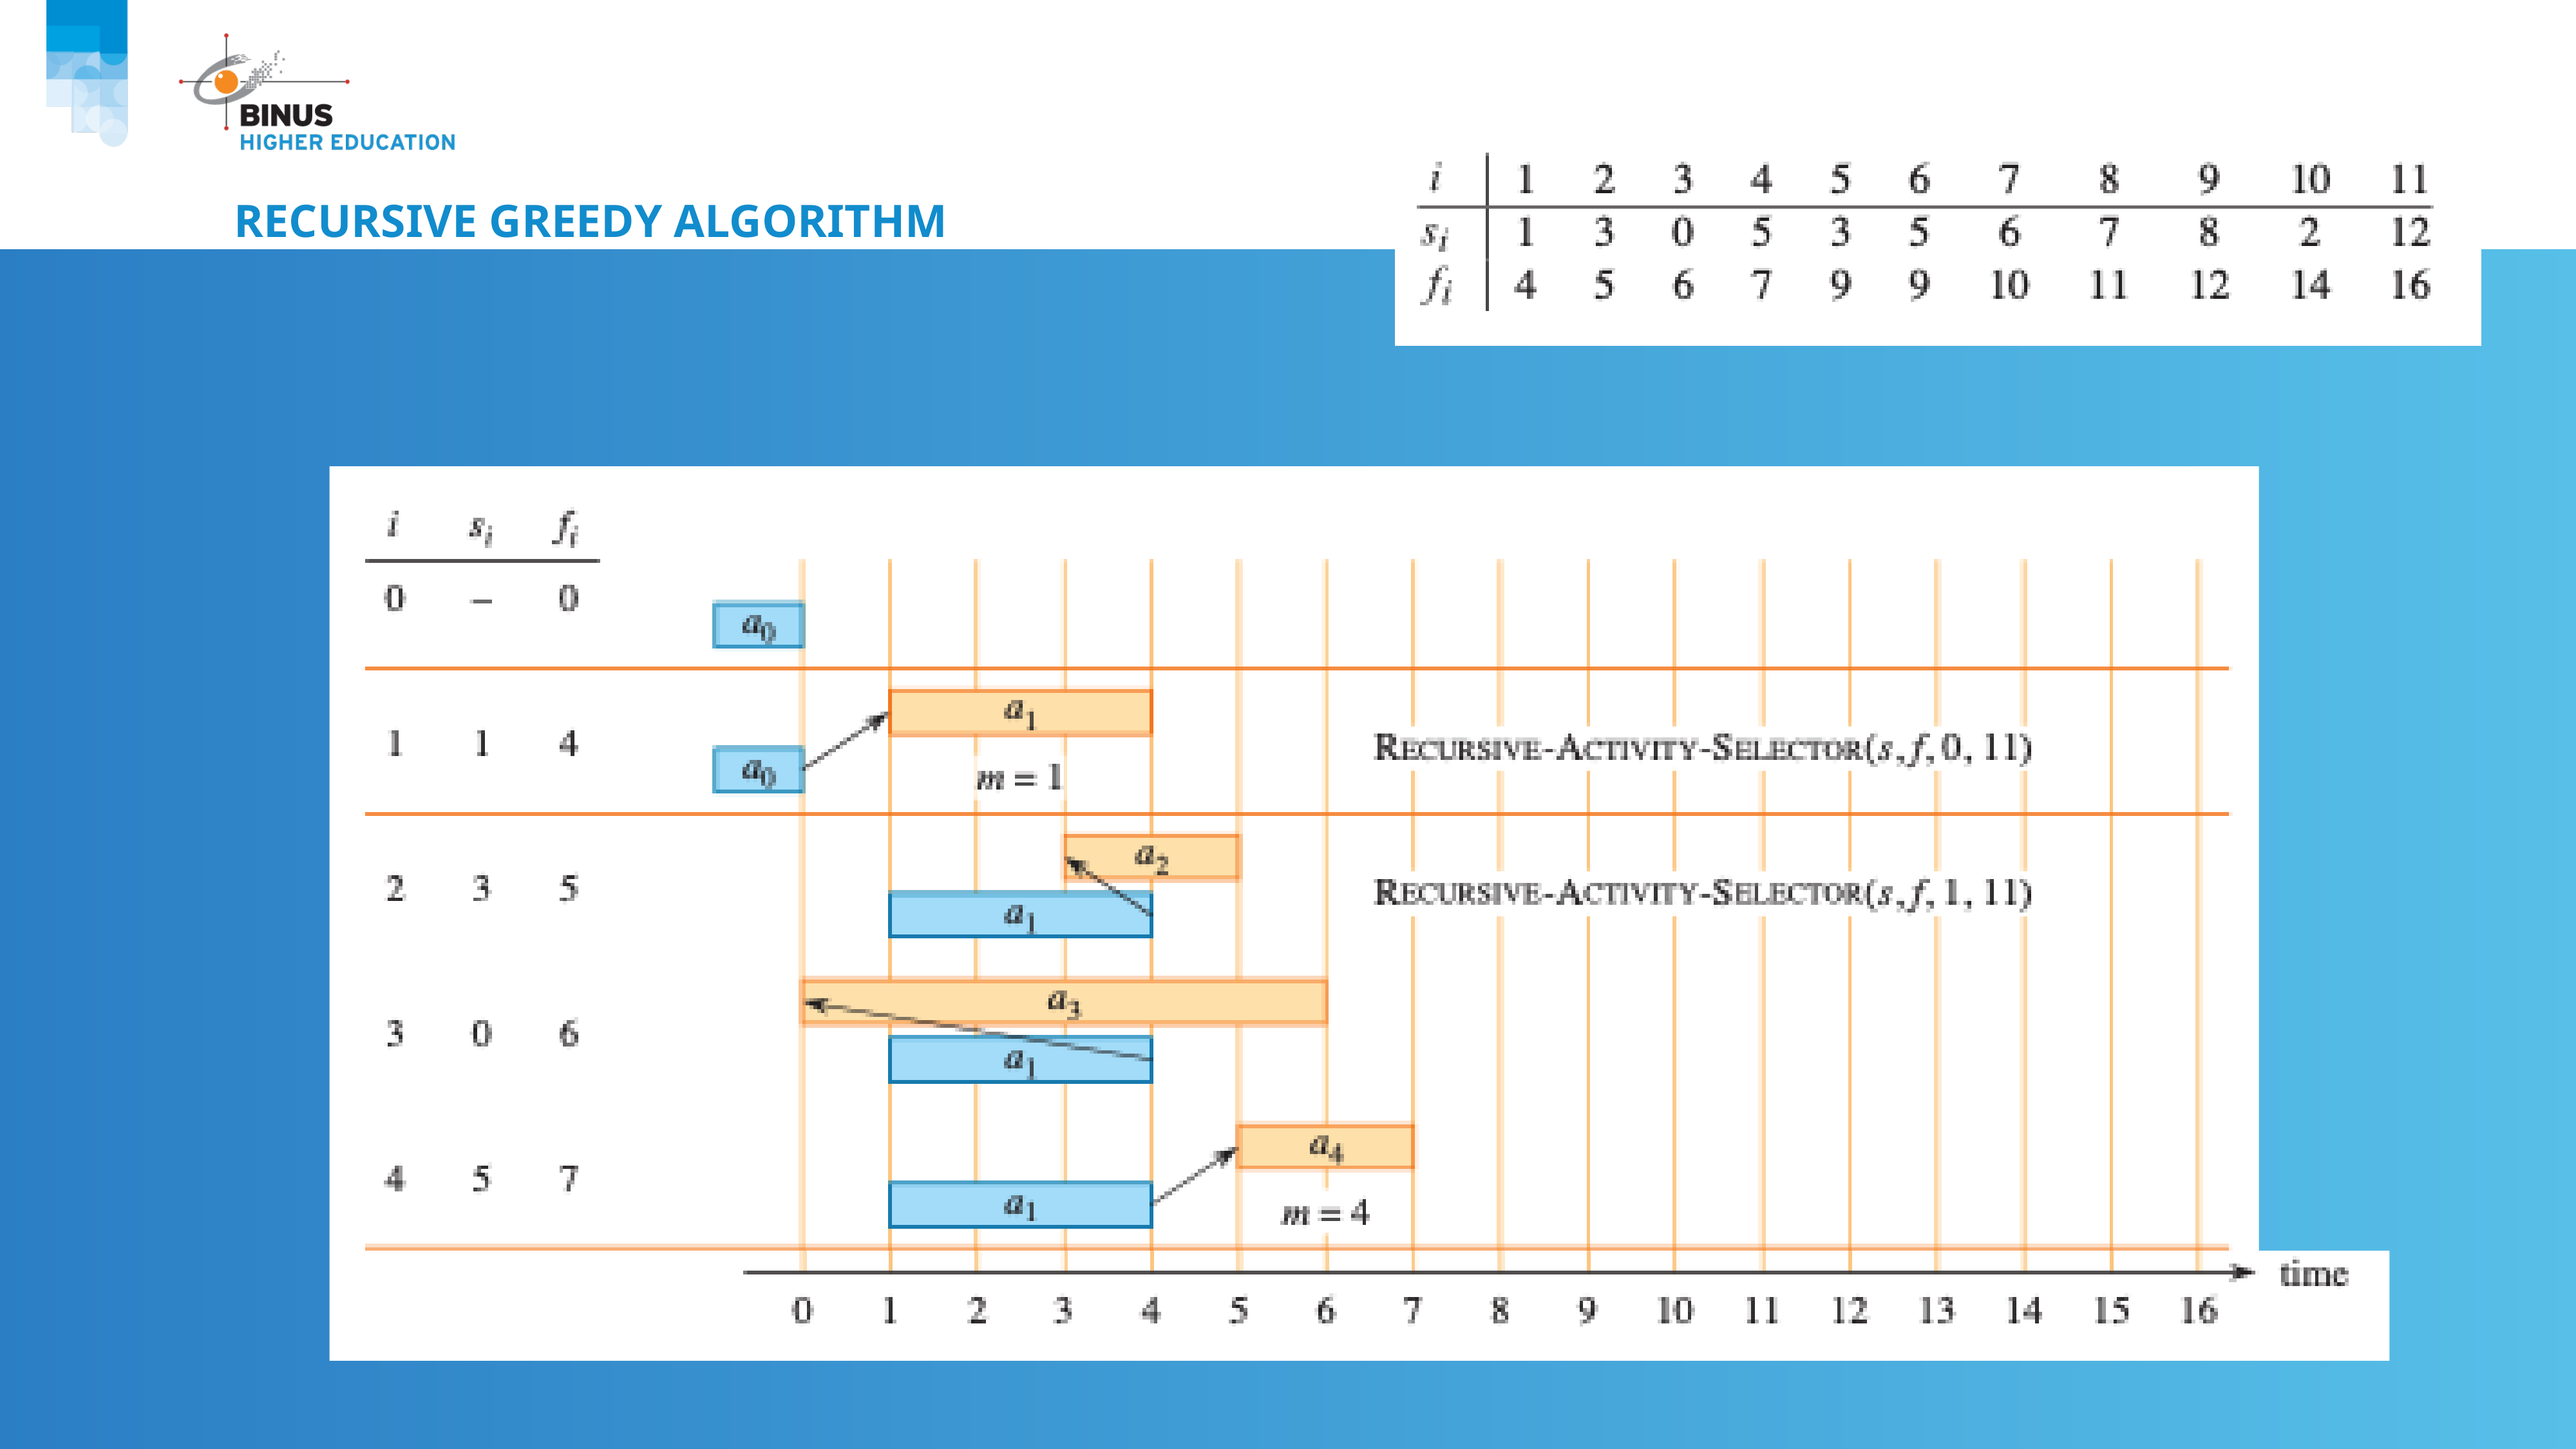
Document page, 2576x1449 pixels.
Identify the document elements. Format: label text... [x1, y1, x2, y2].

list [329, 466, 2259, 1250]
picture [1394, 137, 2481, 346]
title Recursive greedy algorithm [228, 197, 1394, 252]
picture [329, 1250, 2390, 1361]
picture [46, 0, 455, 154]
